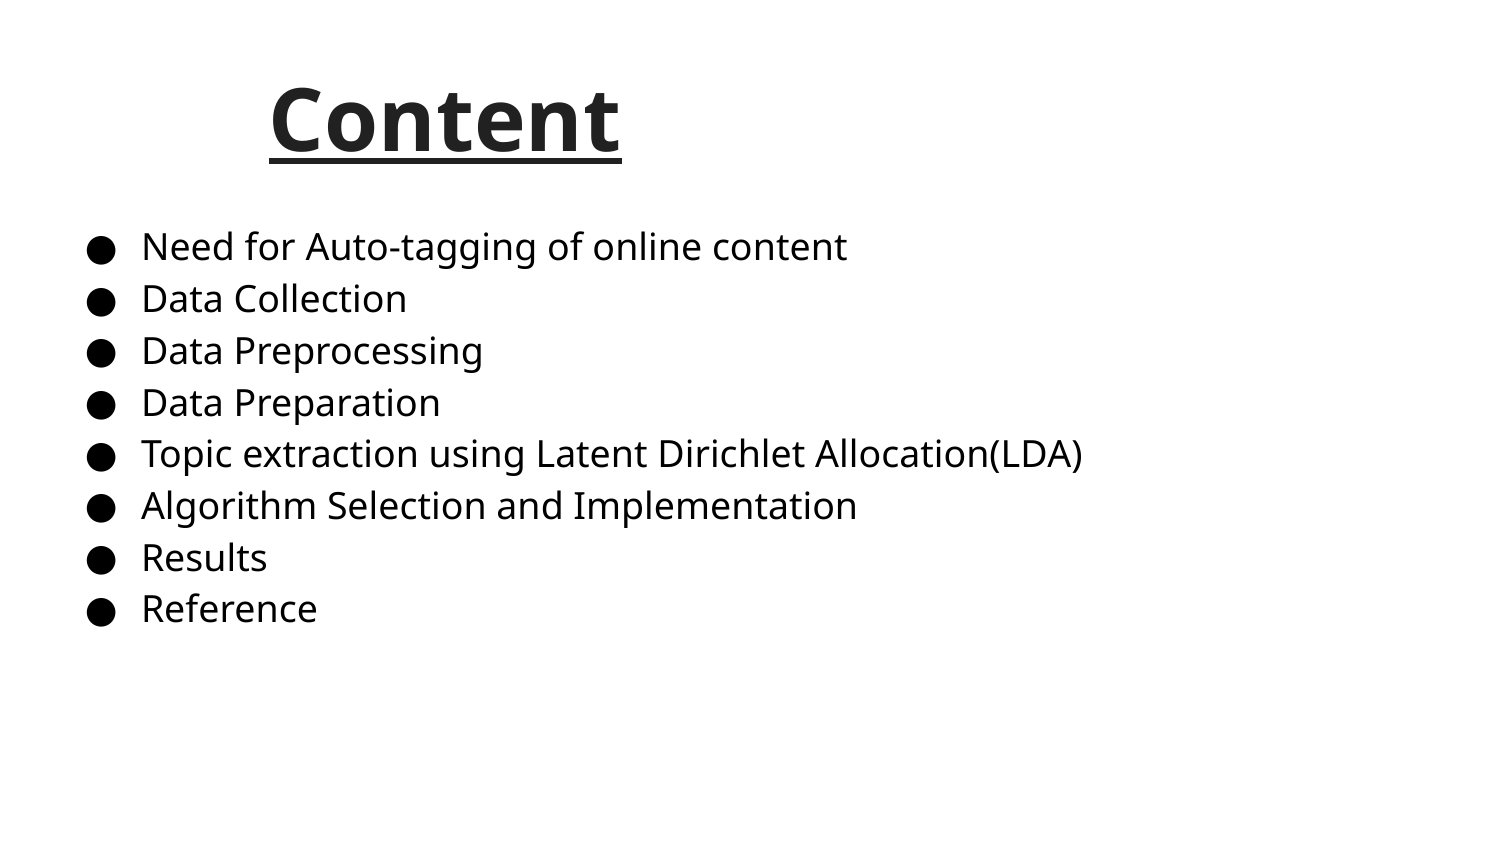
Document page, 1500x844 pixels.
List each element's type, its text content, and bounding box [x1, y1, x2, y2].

text_box Content [0, 48, 891, 541]
list Need for Auto-tagging of online content Data Collection Data Preprocessing Data Preparation Topic extraction using Latent Dirichlet Allocation(LDA) Algorithm Selection and Implementation Results Reference [51, 201, 1449, 750]
